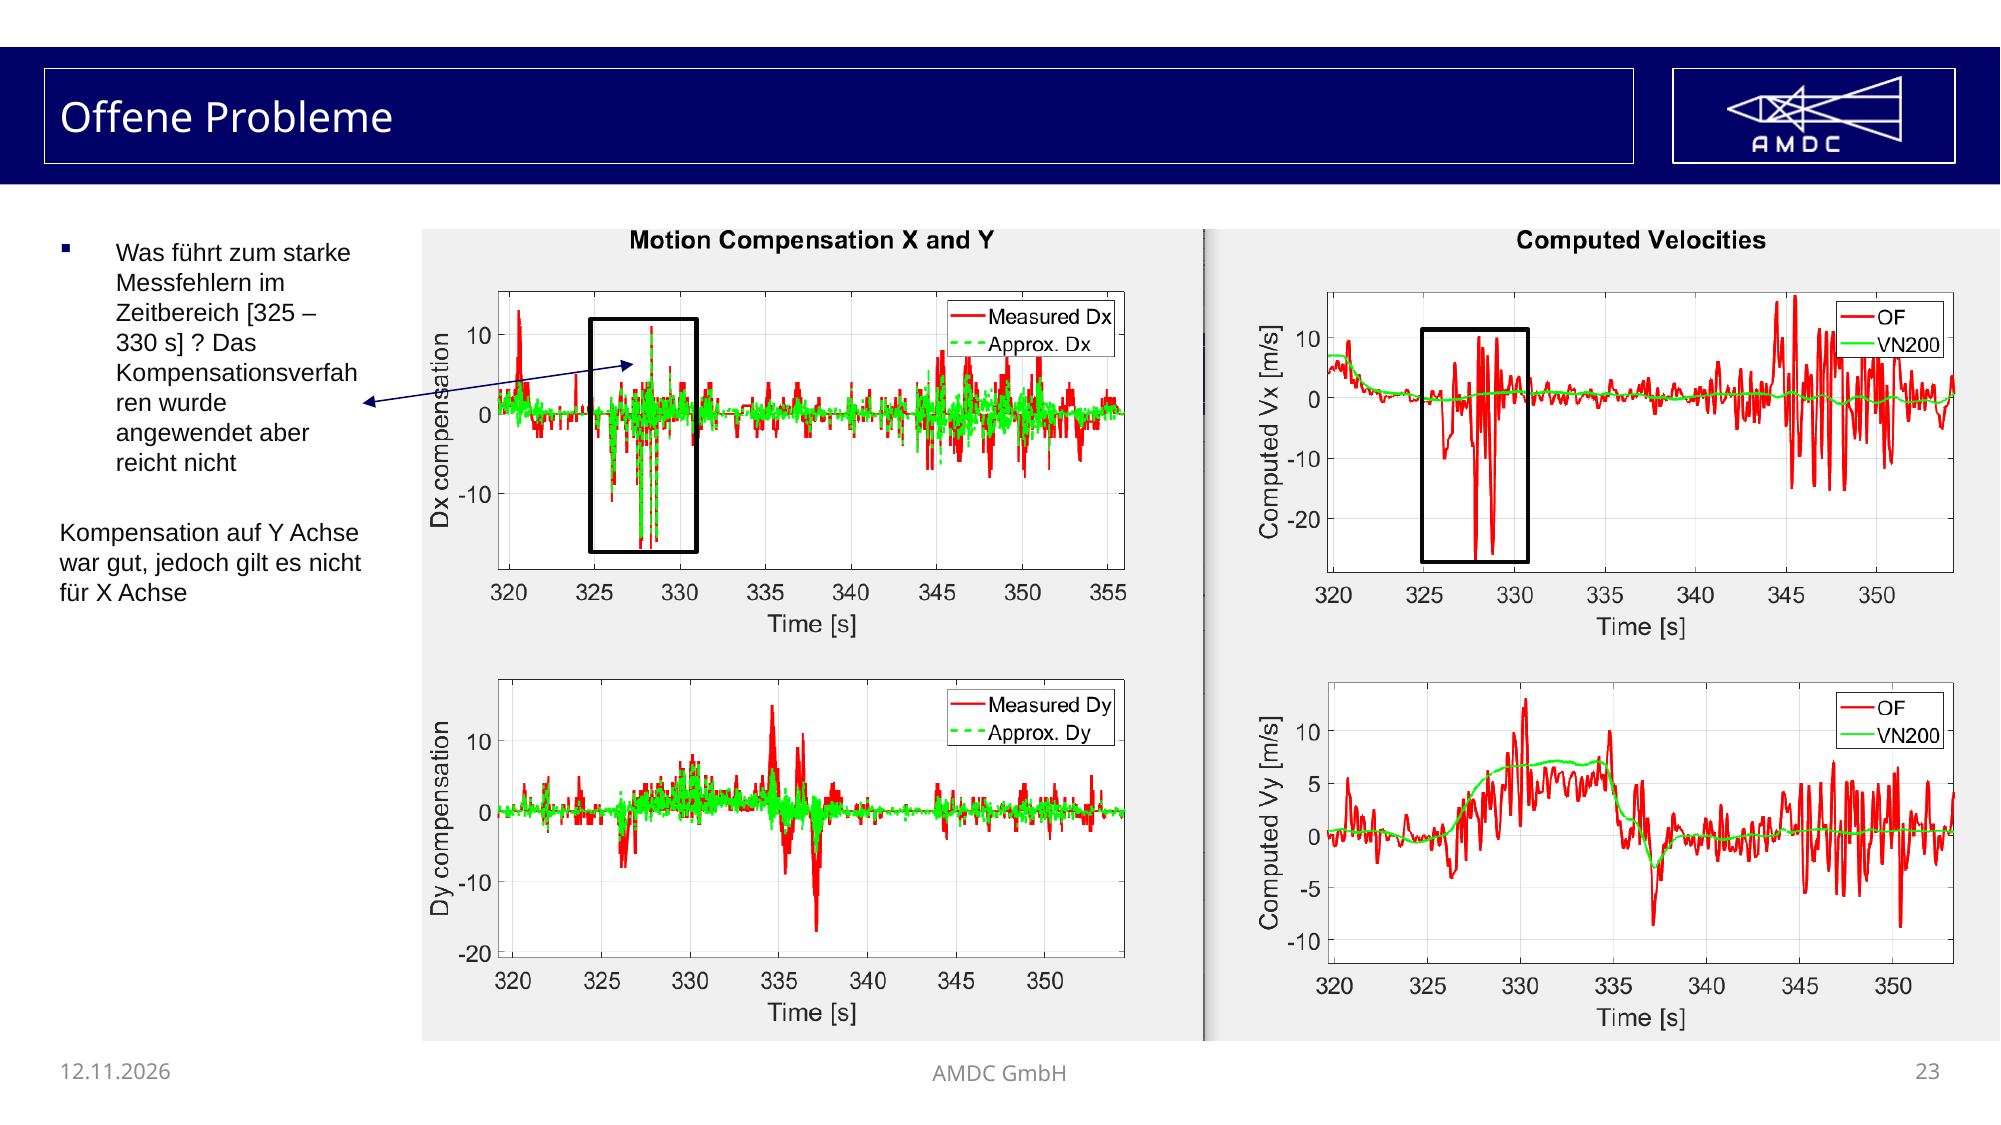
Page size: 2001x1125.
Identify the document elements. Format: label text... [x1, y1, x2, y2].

list Was führt zum starke Messfehlern im Zeitbereich [325 – 330 s] ? Das Kompensationsverfahren wurde angewendet aber reicht nicht Kompensation auf Y Achse war gut, jedoch gilt es nicht für X Achse [44, 229, 379, 1002]
picture [1713, 71, 1916, 160]
footer AMDC GmbH [590, 1048, 1410, 1103]
title Offene Probleme [44, 68, 1634, 164]
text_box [362, 363, 634, 404]
picture [422, 229, 2000, 1041]
slide_number 23 [1433, 1048, 1956, 1103]
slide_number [44, 1042, 567, 1103]
